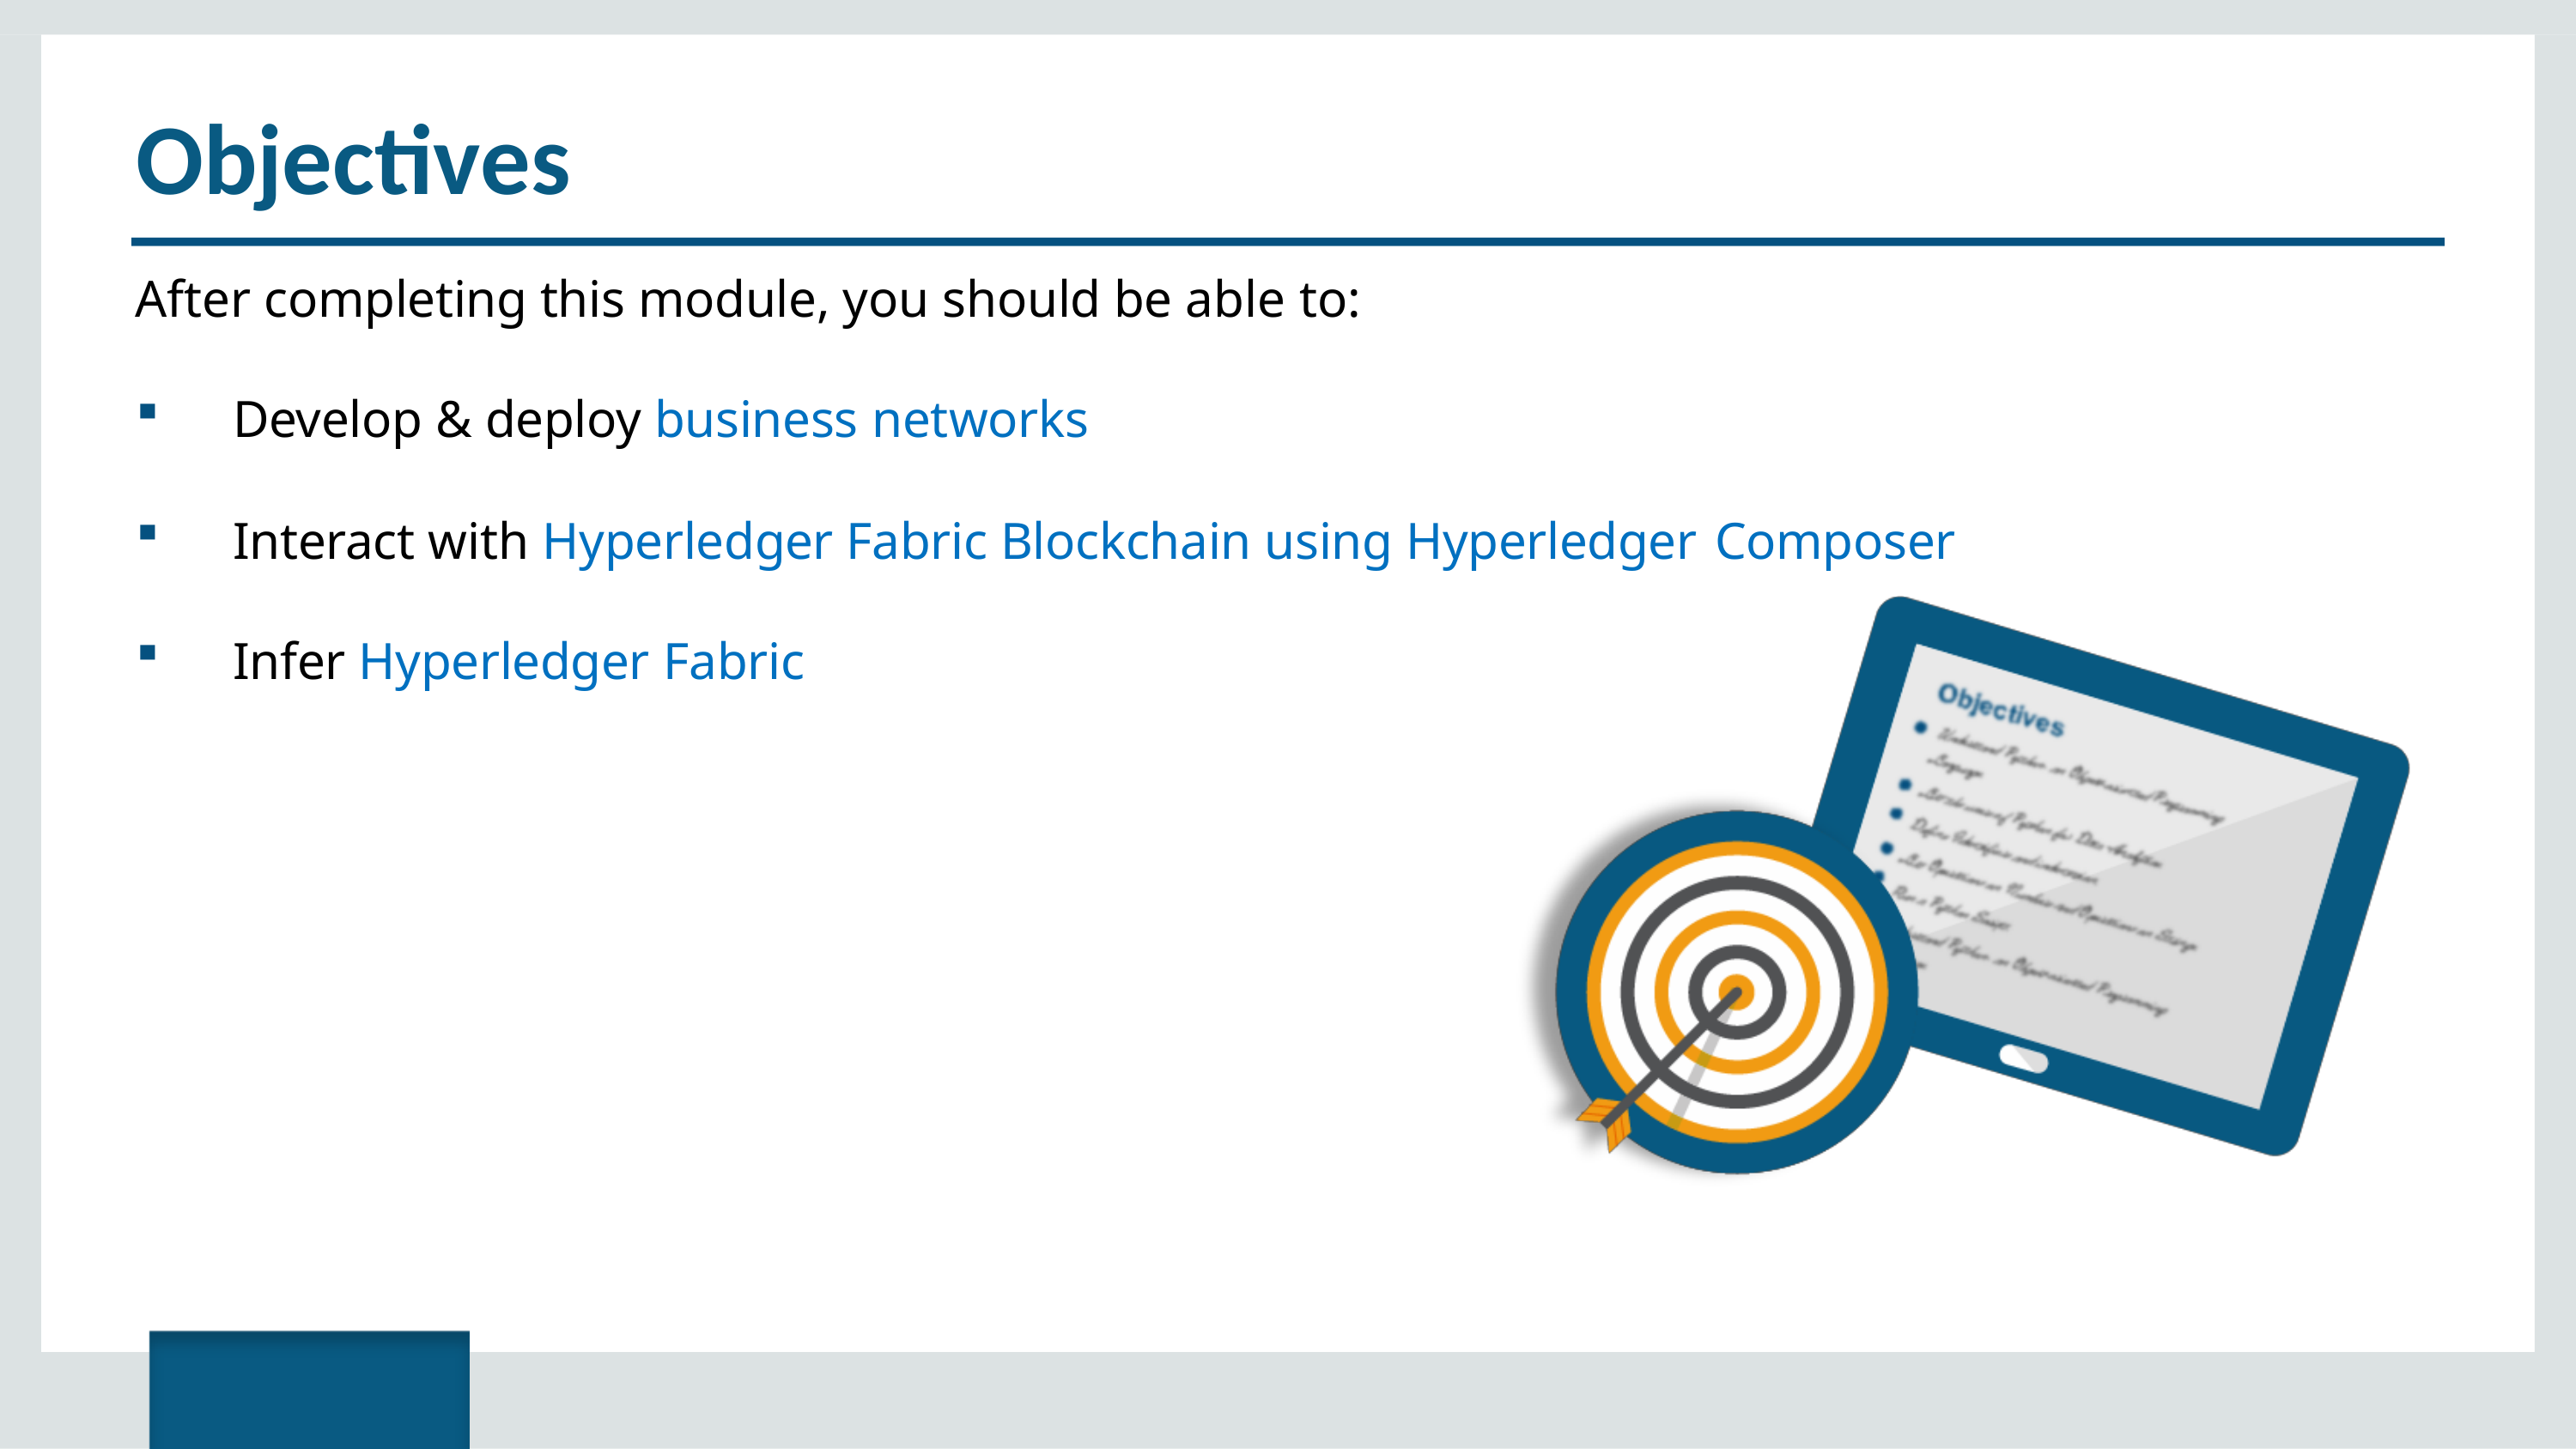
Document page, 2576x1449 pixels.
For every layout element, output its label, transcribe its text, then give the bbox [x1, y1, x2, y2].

title Objectives [132, 91, 576, 264]
text_box Develop & deploy business networks Interact with Hyperledger Fabric Blockchain using Hyperledger Composer Infer Hyperledger Fabric [132, 383, 2115, 689]
picture [149, 1331, 470, 1449]
text_box [1511, 596, 2410, 1193]
text_box After completing this module, you should be able to: [131, 264, 1728, 390]
text_box [576, 237, 2445, 246]
